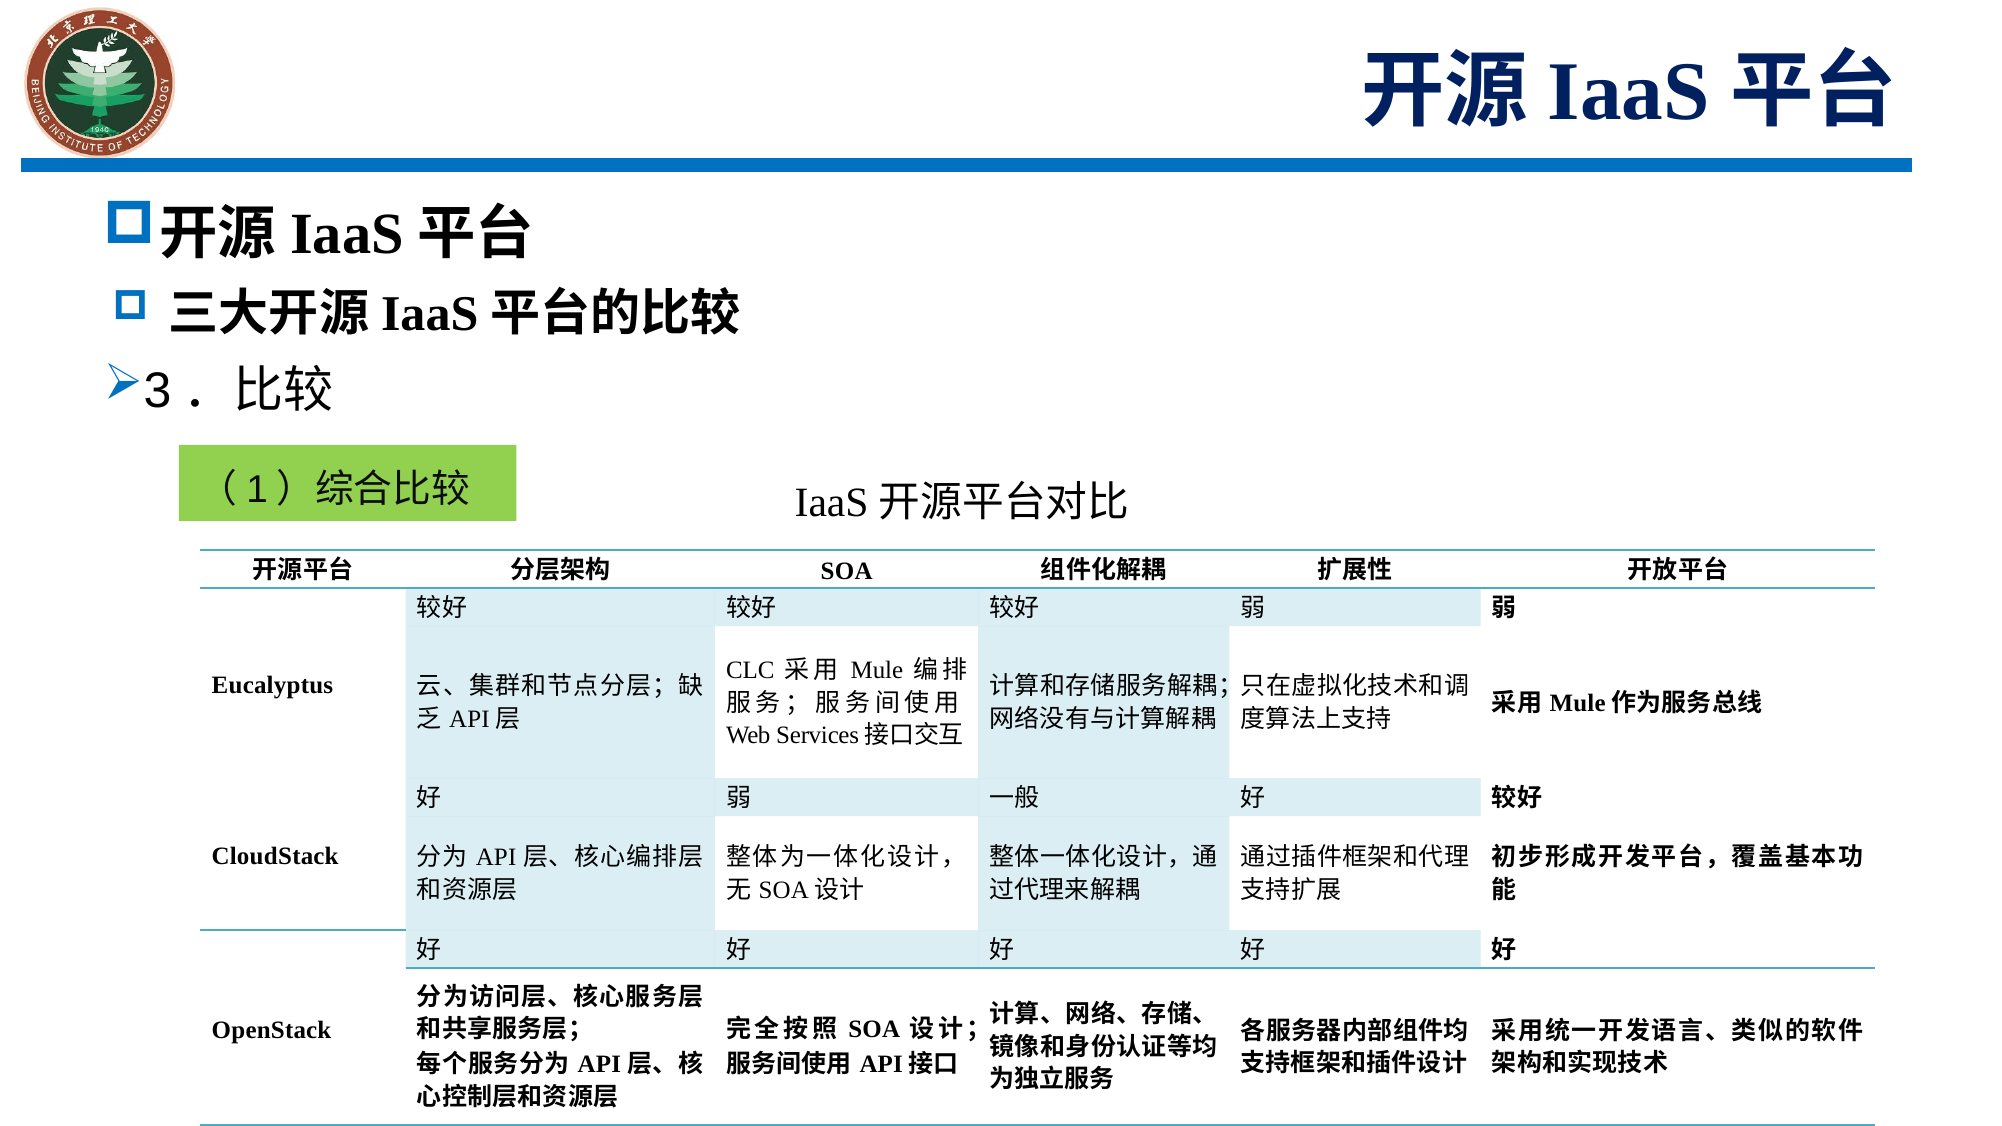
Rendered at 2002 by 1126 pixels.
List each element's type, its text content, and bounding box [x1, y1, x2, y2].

table_header 开源平台 [200, 551, 406, 587]
table_cell 较好 [1481, 778, 1875, 816]
table_cell OpenStack [200, 931, 406, 1124]
table_cell 采用统一开发语言、类似的软件架构和实现技术 [1481, 969, 1875, 1124]
text_box IaaS开源平台对比 [779, 467, 1145, 578]
table_cell 计算、网络、存储、镜像和身份认证等均为独立服务 [978, 969, 1229, 1124]
table_cell 弱 [1481, 589, 1875, 626]
table_cell 好 [1229, 778, 1481, 816]
table_cell 通过插件框架和代理支持扩展 [1229, 816, 1481, 930]
table_cell 好 [406, 930, 715, 967]
table_cell 好 [1229, 930, 1481, 967]
table_header 分层架构 [406, 551, 715, 587]
table_cell Eucalyptus [200, 589, 406, 778]
table_cell 分为访问层、核心服务层和共享服务层； 每个服务分为API层、核心控制层和资源层 [406, 969, 715, 1124]
table_header 扩展性 [1229, 551, 1481, 587]
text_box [21, 4, 1912, 172]
table_cell 弱 [1229, 589, 1481, 626]
table_cell 弱 [715, 778, 978, 816]
table_header 开放平台 [1481, 551, 1875, 587]
table_header 组件化解耦 [978, 551, 1229, 587]
table_cell 好 [1481, 930, 1875, 967]
table_cell 采用Mule作为服务总线 [1481, 626, 1875, 778]
table_cell 分为API层、核心编排层和资源层 [406, 816, 715, 930]
table_cell 较好 [406, 589, 715, 626]
table_cell 计算和存储服务解耦；网络没有与计算解耦 [978, 626, 1229, 778]
table_header SOA [715, 551, 978, 587]
text_box 开源IaaS平台 [88, 187, 549, 273]
table_cell 好 [978, 930, 1229, 967]
table_cell 各服务器内部组件均支持框架和插件设计 [1229, 969, 1481, 1124]
table_cell 云、集群和节点分层；缺乏API层 [406, 626, 715, 778]
table_cell 完全按照SOA设计； 服务间使用API接口 [715, 969, 978, 1124]
table_cell 好 [715, 930, 978, 967]
list 3．比较 [89, 350, 465, 445]
table_cell CloudStack [200, 778, 406, 929]
text_box 三大开源IaaS平台的比较 [97, 272, 755, 348]
table_cell 较好 [715, 589, 978, 626]
table_cell 较好 [978, 589, 1229, 626]
table_cell 只在虚拟化技术和调度算法上支持 [1229, 626, 1481, 778]
table_cell 一般 [978, 778, 1229, 816]
table_cell 初步形成开发平台，覆盖基本功能 [1481, 816, 1875, 930]
table_cell CLC采用Mule编排服务；服务间使用Web Services接口交互 [715, 626, 978, 778]
table_cell 整体一体化设计，通过代理来解耦 [978, 816, 1229, 930]
table_cell 整体为一体化设计，无SOA设计 [715, 816, 978, 930]
text_box （1）综合比较 [178, 444, 517, 521]
table_cell 好 [406, 778, 715, 816]
